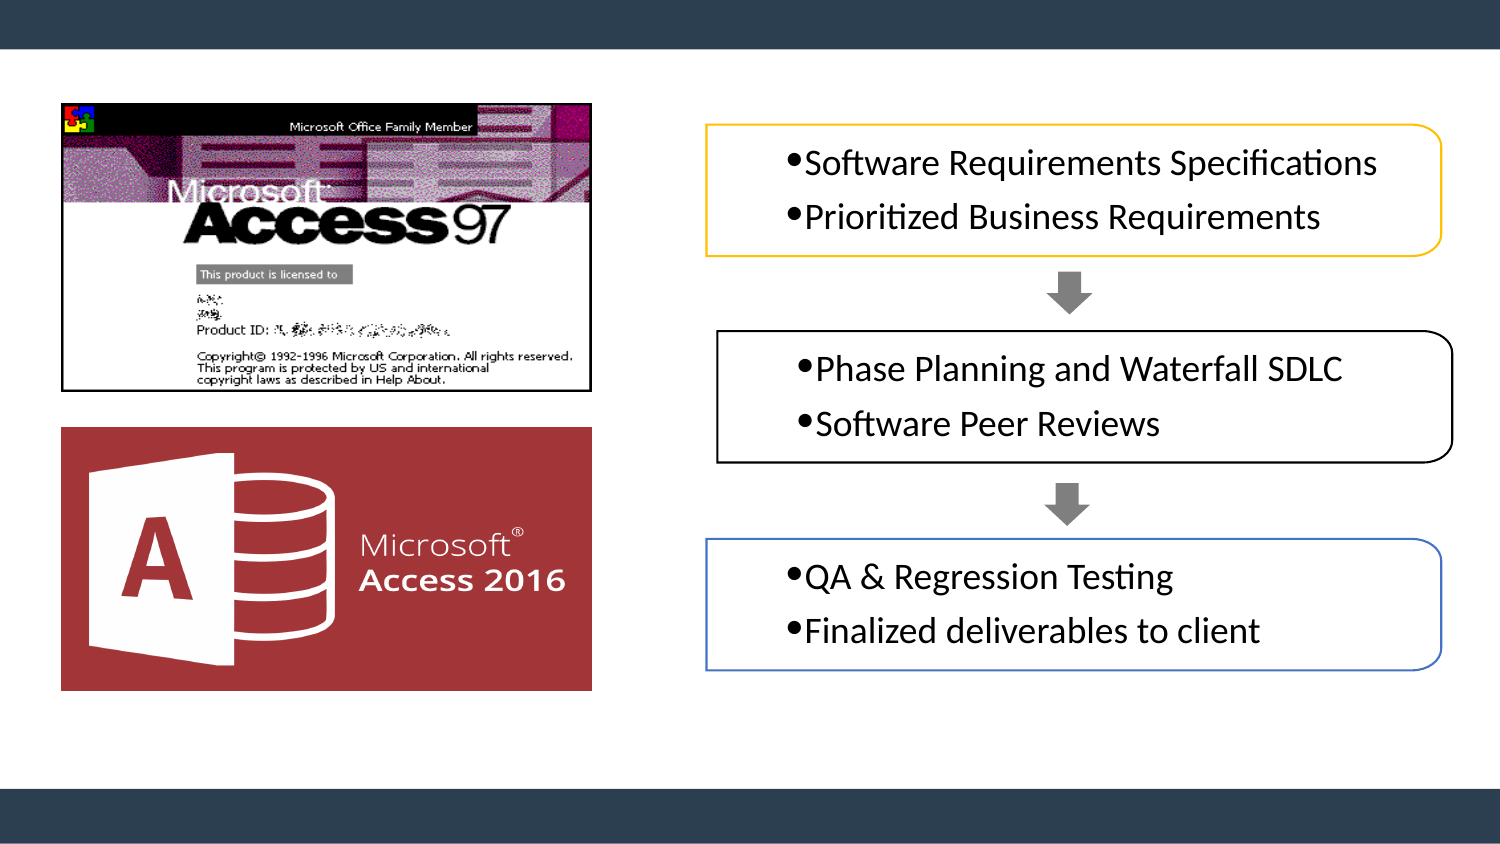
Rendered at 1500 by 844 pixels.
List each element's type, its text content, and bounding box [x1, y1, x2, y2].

text_box [0, 788, 1500, 844]
picture [61, 103, 593, 392]
text_box Software Requirements Specifications Prioritized Business Requirements [706, 124, 1442, 257]
text_box Phase Planning and Waterfall SDLC Software Peer Reviews [717, 331, 1453, 463]
text_box [1046, 271, 1093, 315]
picture [61, 427, 593, 691]
text_box [0, 0, 1500, 50]
text_box QA & Regression Testing Finalized deliverables to client [706, 538, 1442, 671]
text_box [1044, 483, 1091, 526]
